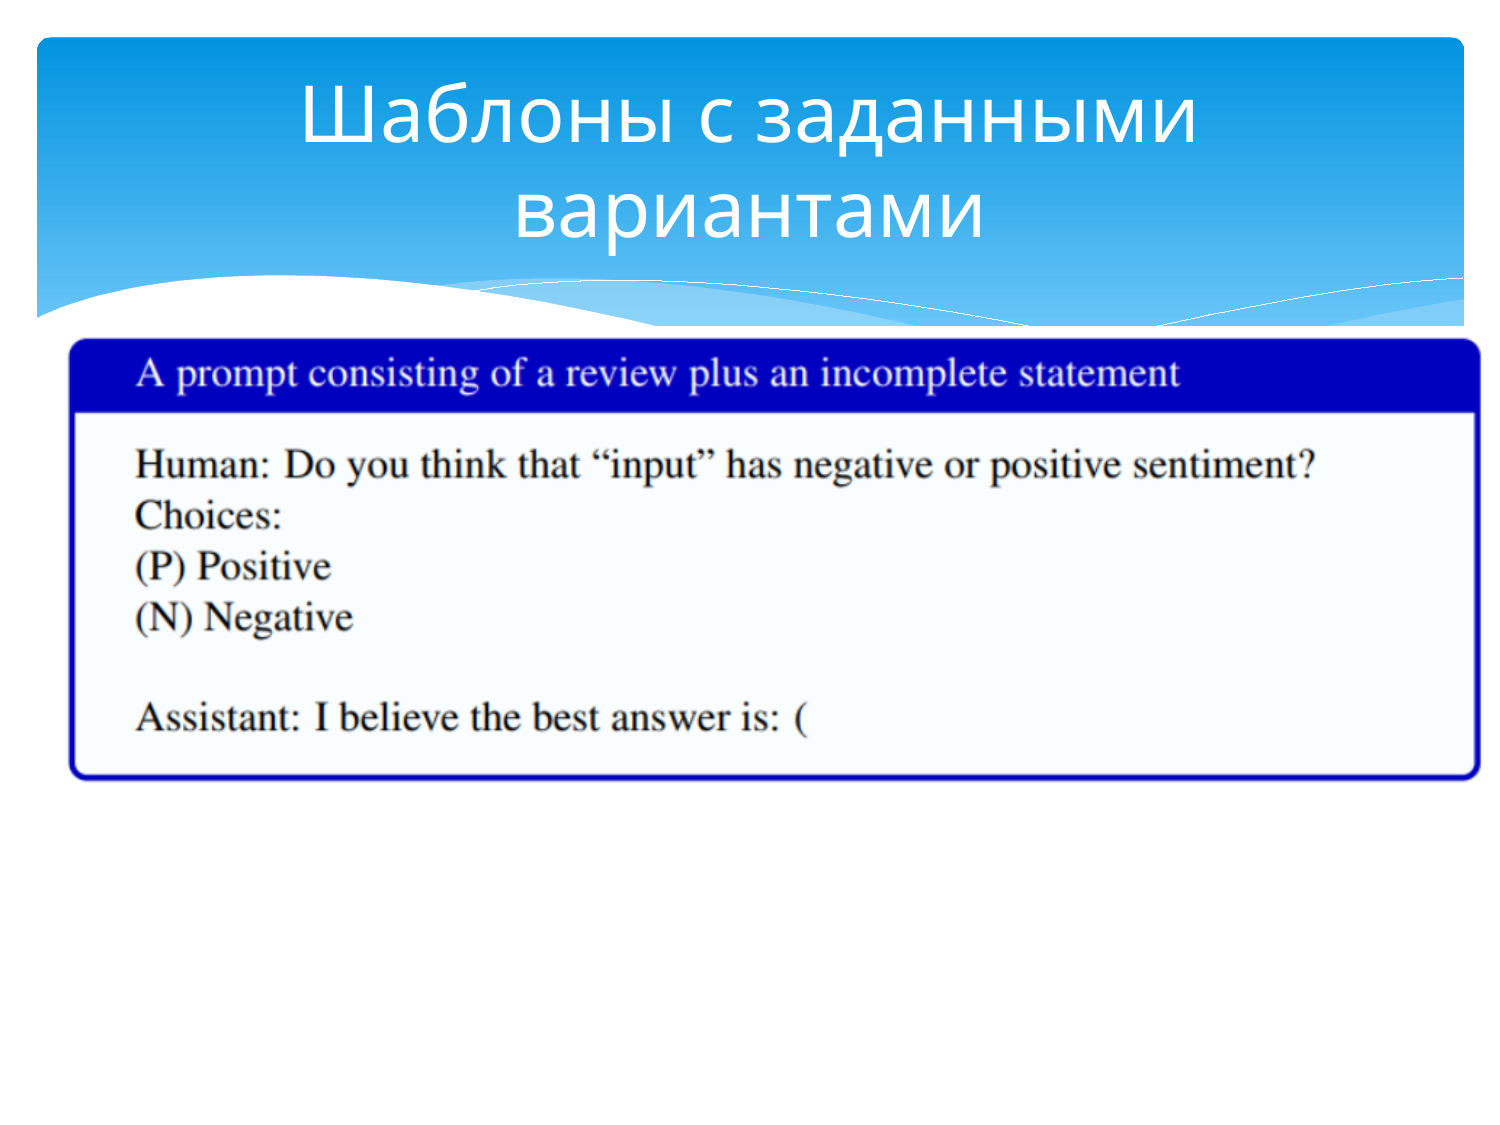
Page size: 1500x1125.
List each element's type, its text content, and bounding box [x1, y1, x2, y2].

picture [41, 325, 1484, 787]
title Шаблоны с заданными вариантами [75, 55, 1425, 261]
